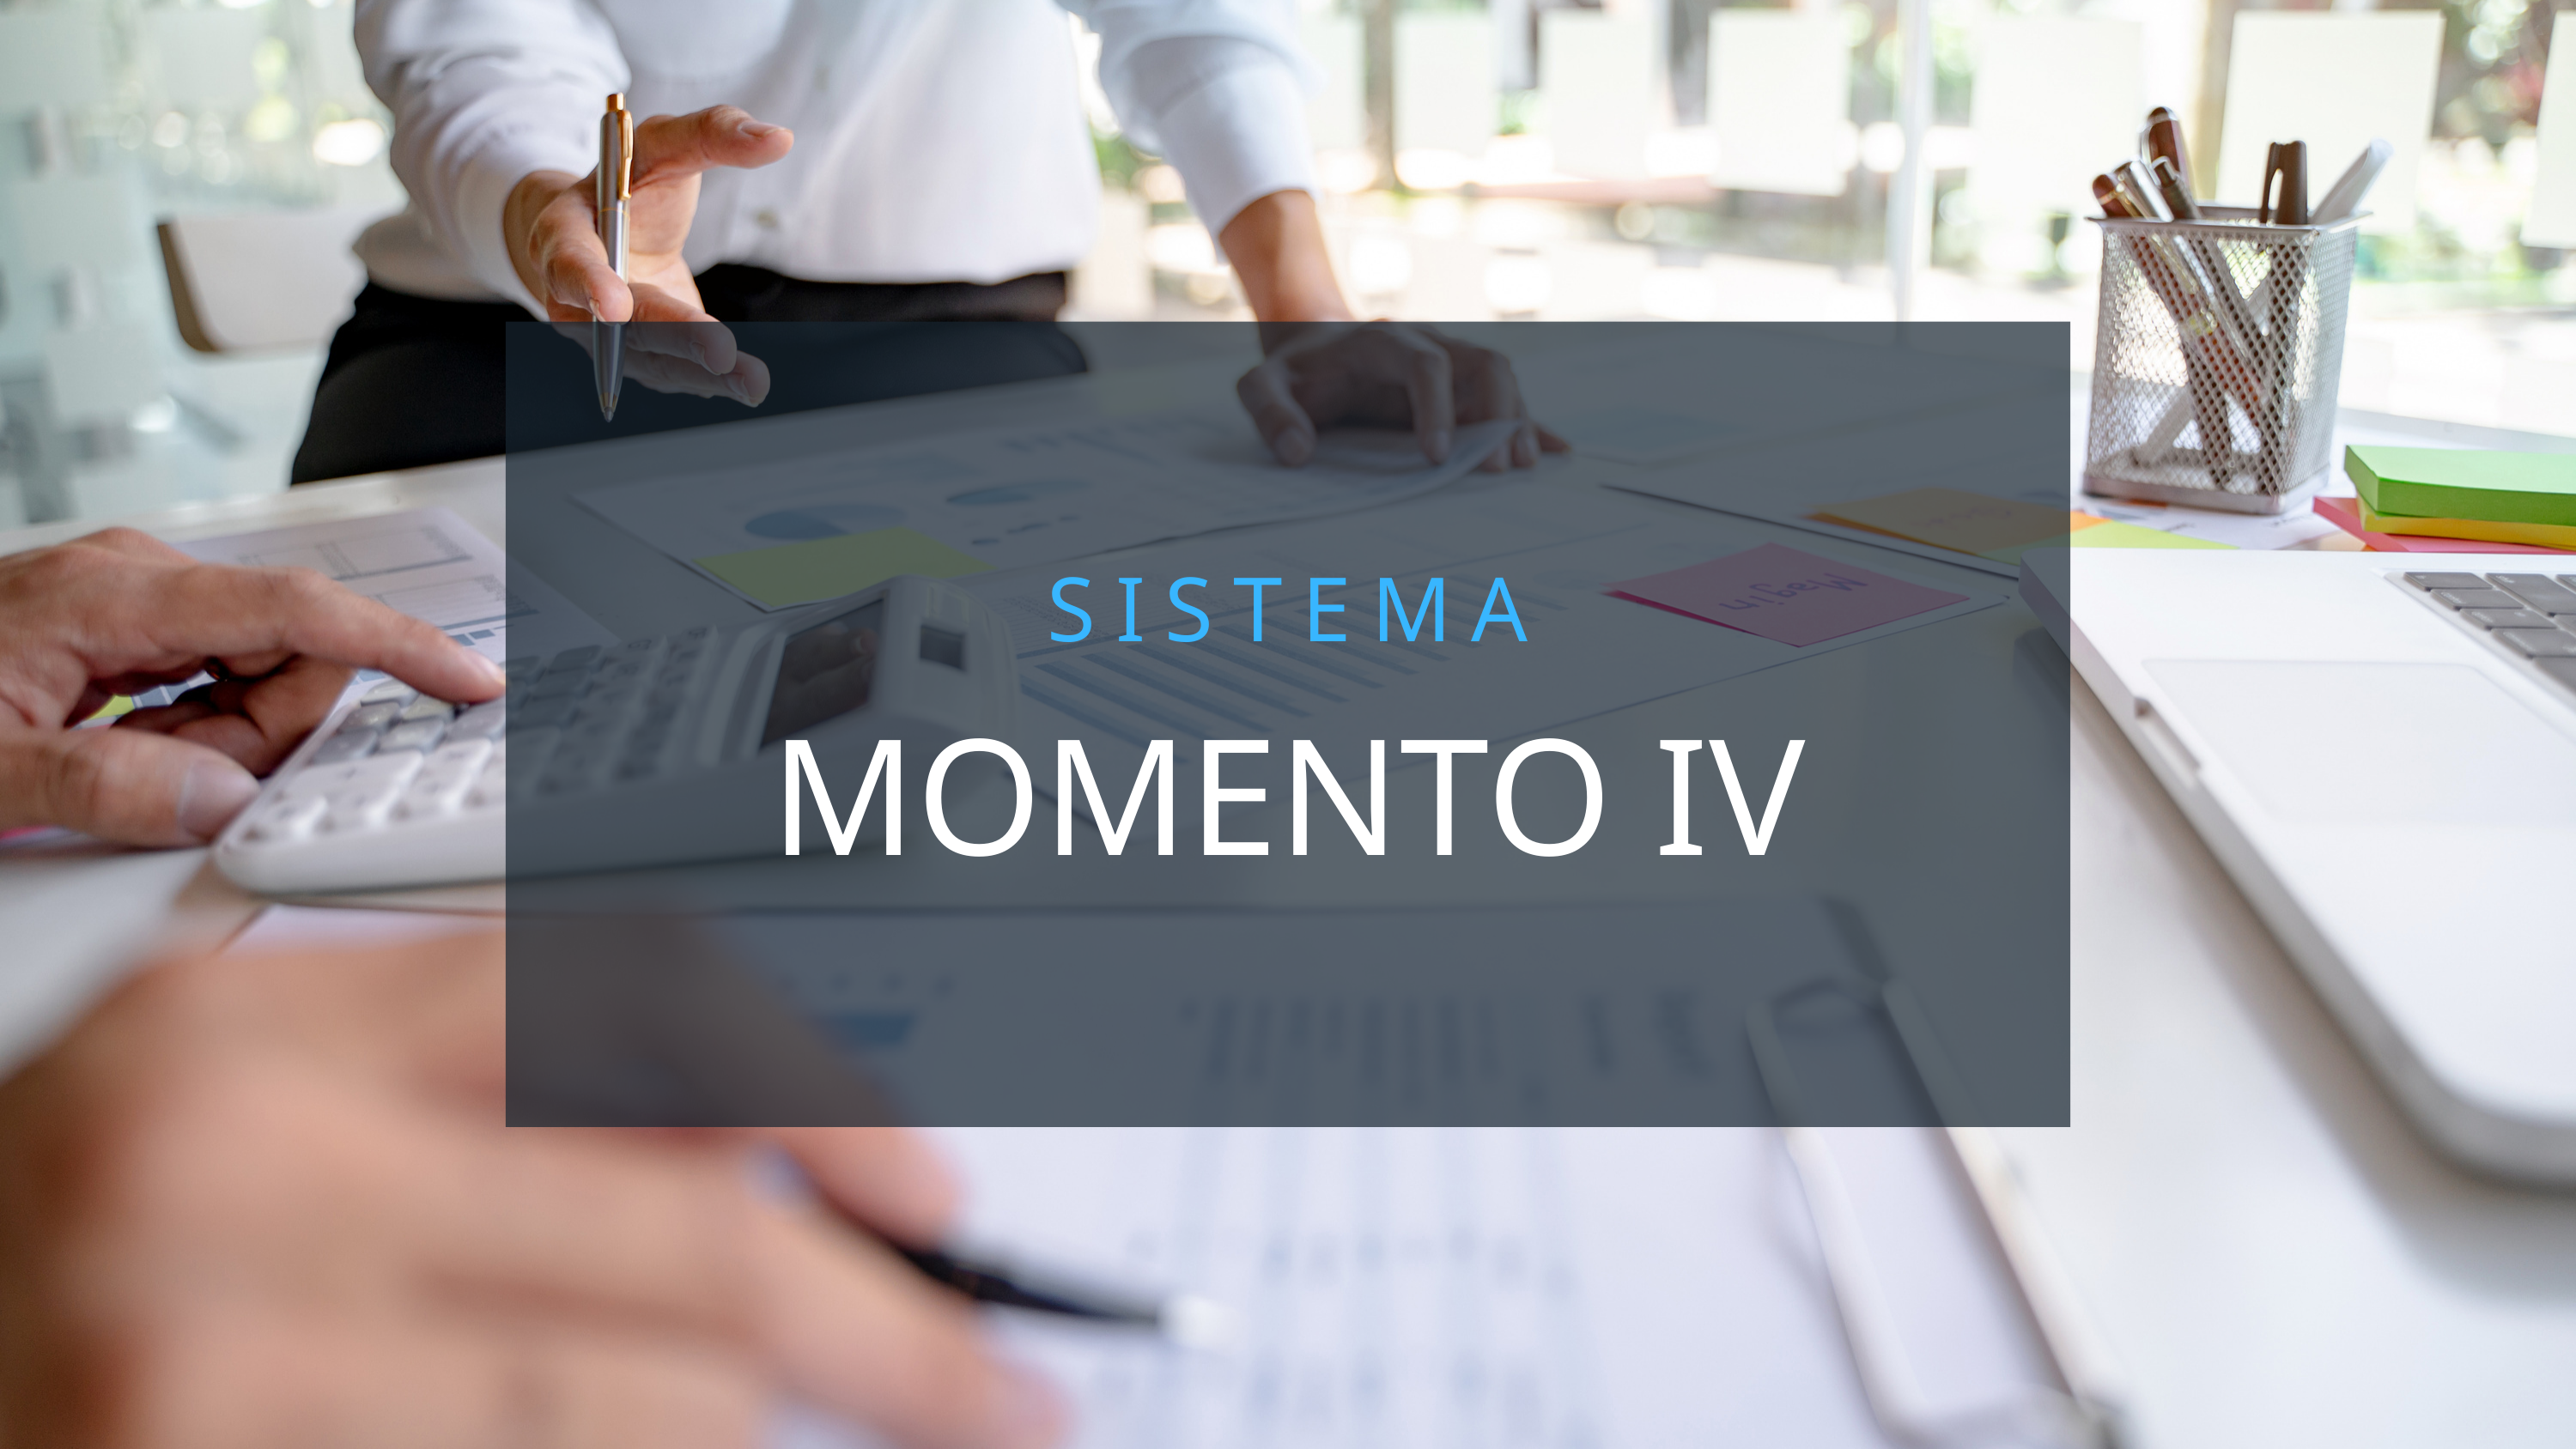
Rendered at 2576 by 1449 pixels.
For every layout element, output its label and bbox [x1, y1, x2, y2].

text_box [641, 555, 1935, 892]
text_box [505, 321, 2071, 1128]
text_box [0, 0, 2576, 1449]
